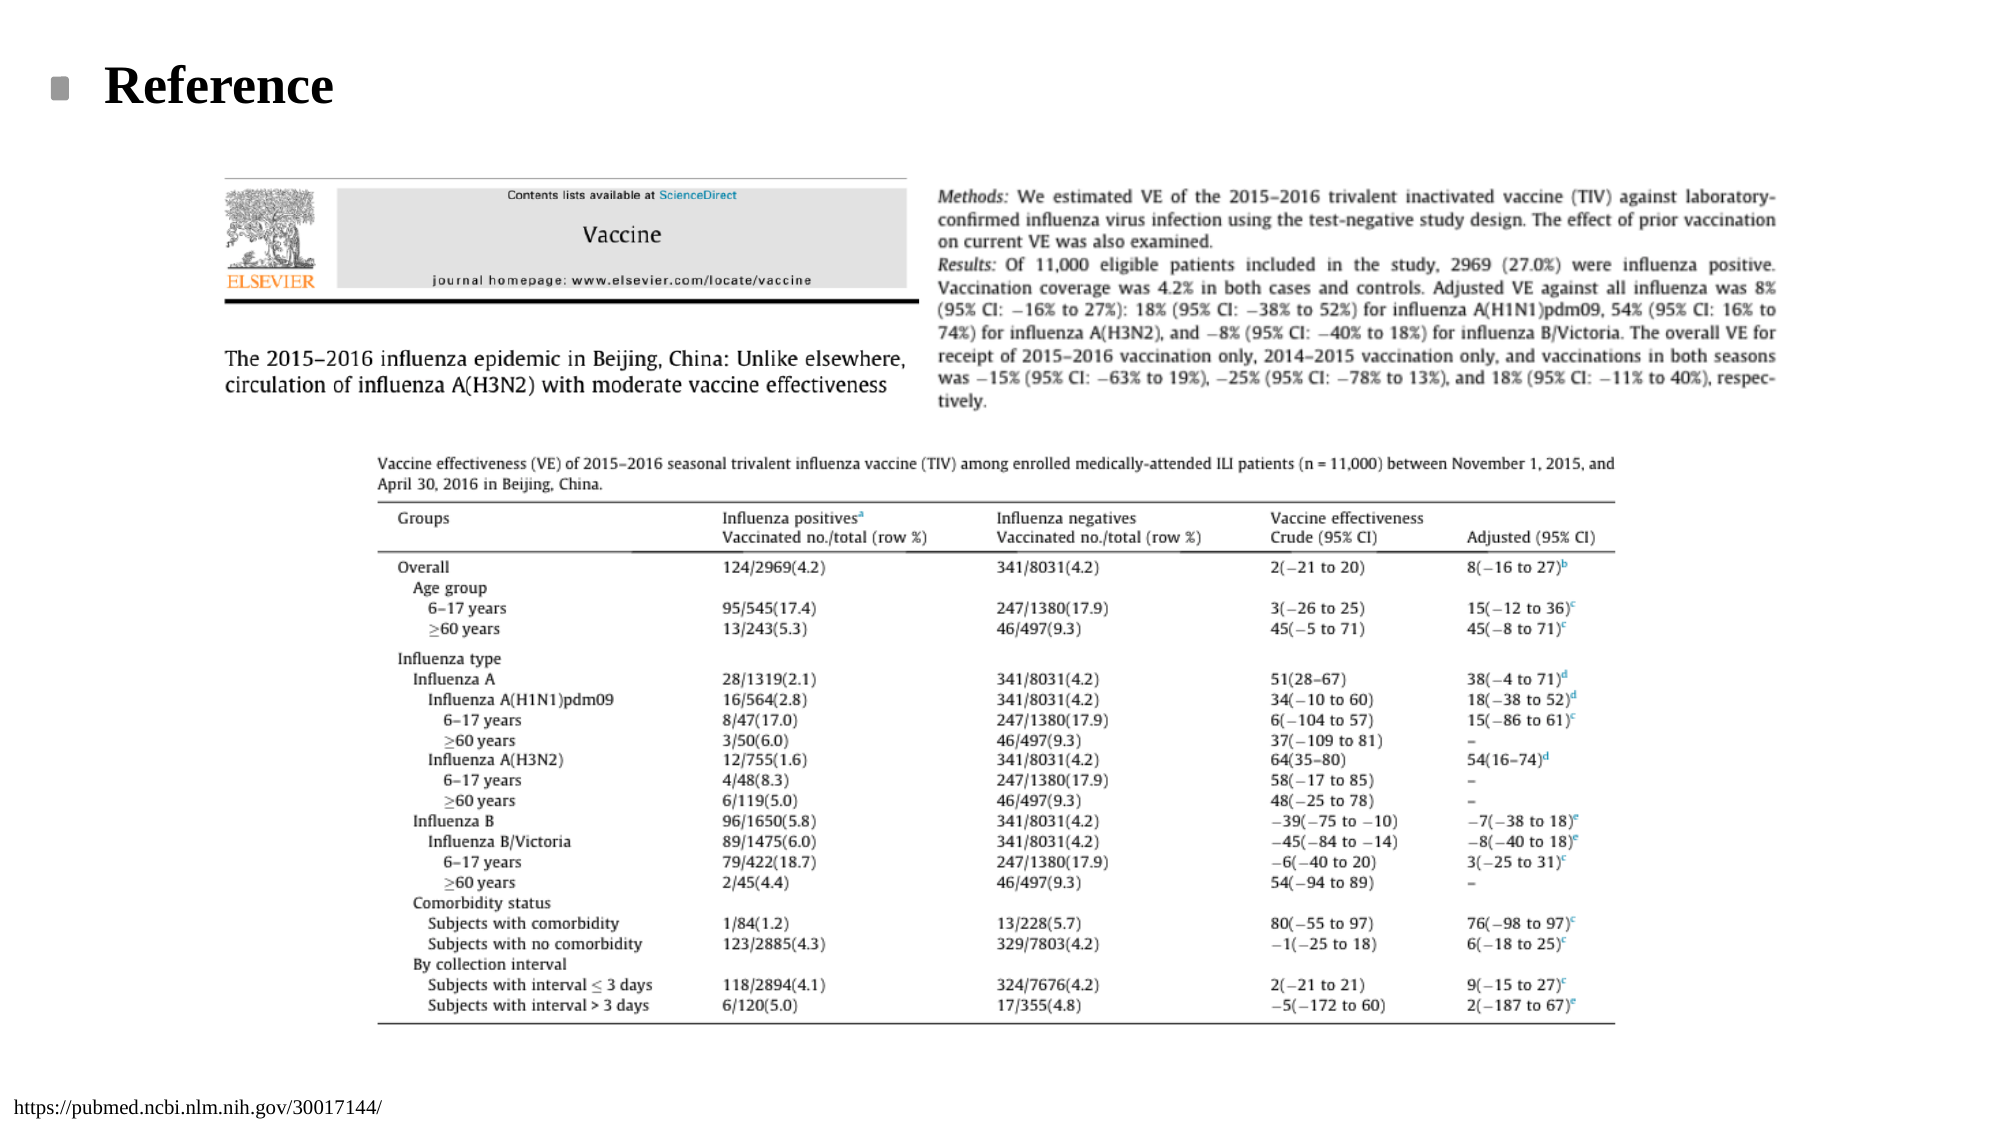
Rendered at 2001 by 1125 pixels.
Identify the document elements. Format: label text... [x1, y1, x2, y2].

text_box [49, 75, 70, 102]
text_box Reference [89, 41, 415, 122]
picture [932, 186, 1783, 416]
text_box https://pubmed.ncbi.nlm.nih.gov/30017144/ [0, 1085, 1000, 1125]
picture [217, 170, 920, 408]
picture [371, 455, 1629, 1030]
